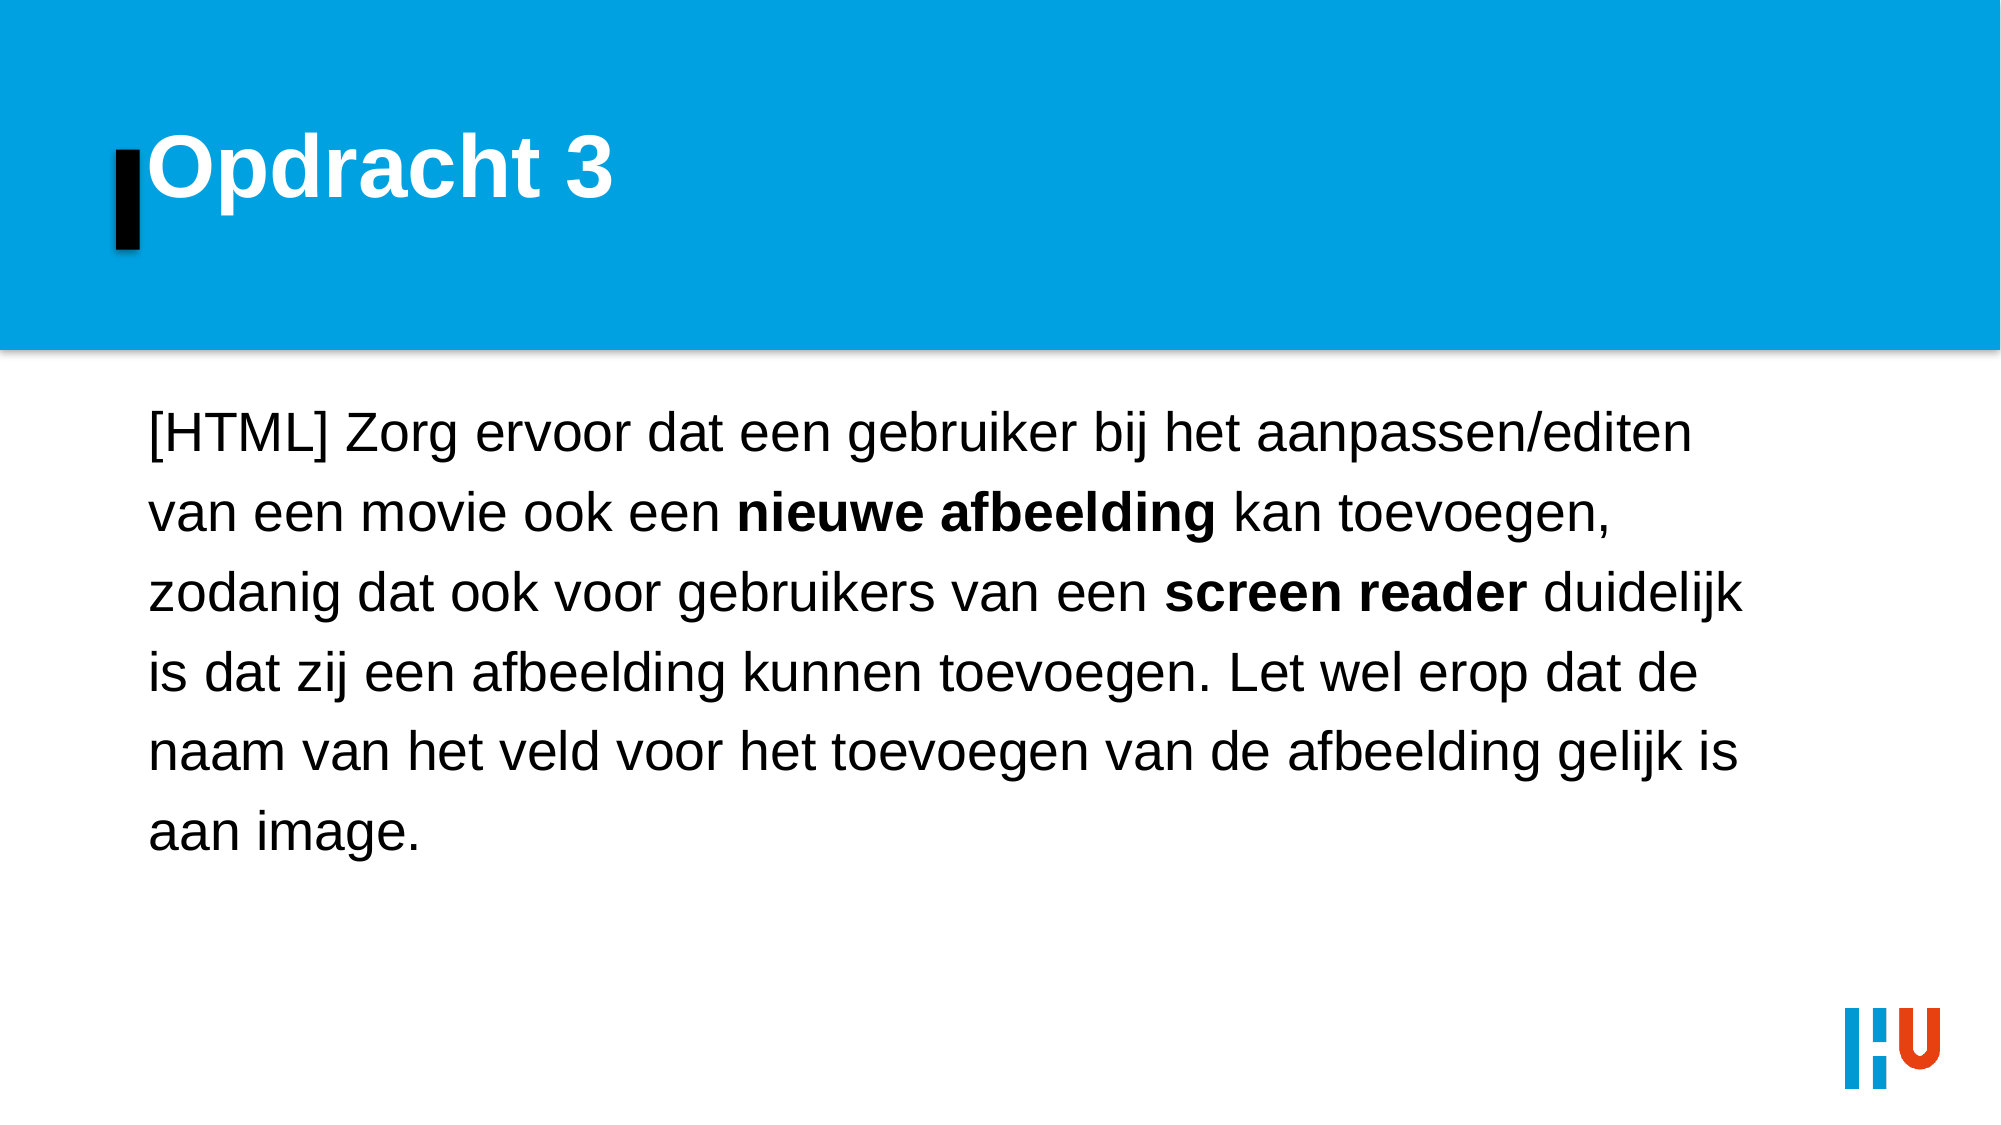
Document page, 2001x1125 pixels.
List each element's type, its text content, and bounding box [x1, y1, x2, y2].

picture [1860, 1008, 1940, 1089]
title Opdracht 3 [131, 53, 1788, 271]
list [HTML] Zorg ervoor dat een gebruiker bij het aanpassen/editen van een movie ook een nieuwe afbeelding kan toevoegen, zodanig dat ook voor gebruikers van een screen reader duidelijk is dat zij een afbeelding kunnen toevoegen. Let wel erop dat de naam van het veld voor het toevoegen van de afbeelding gelijk is aan image. [133, 375, 1790, 965]
